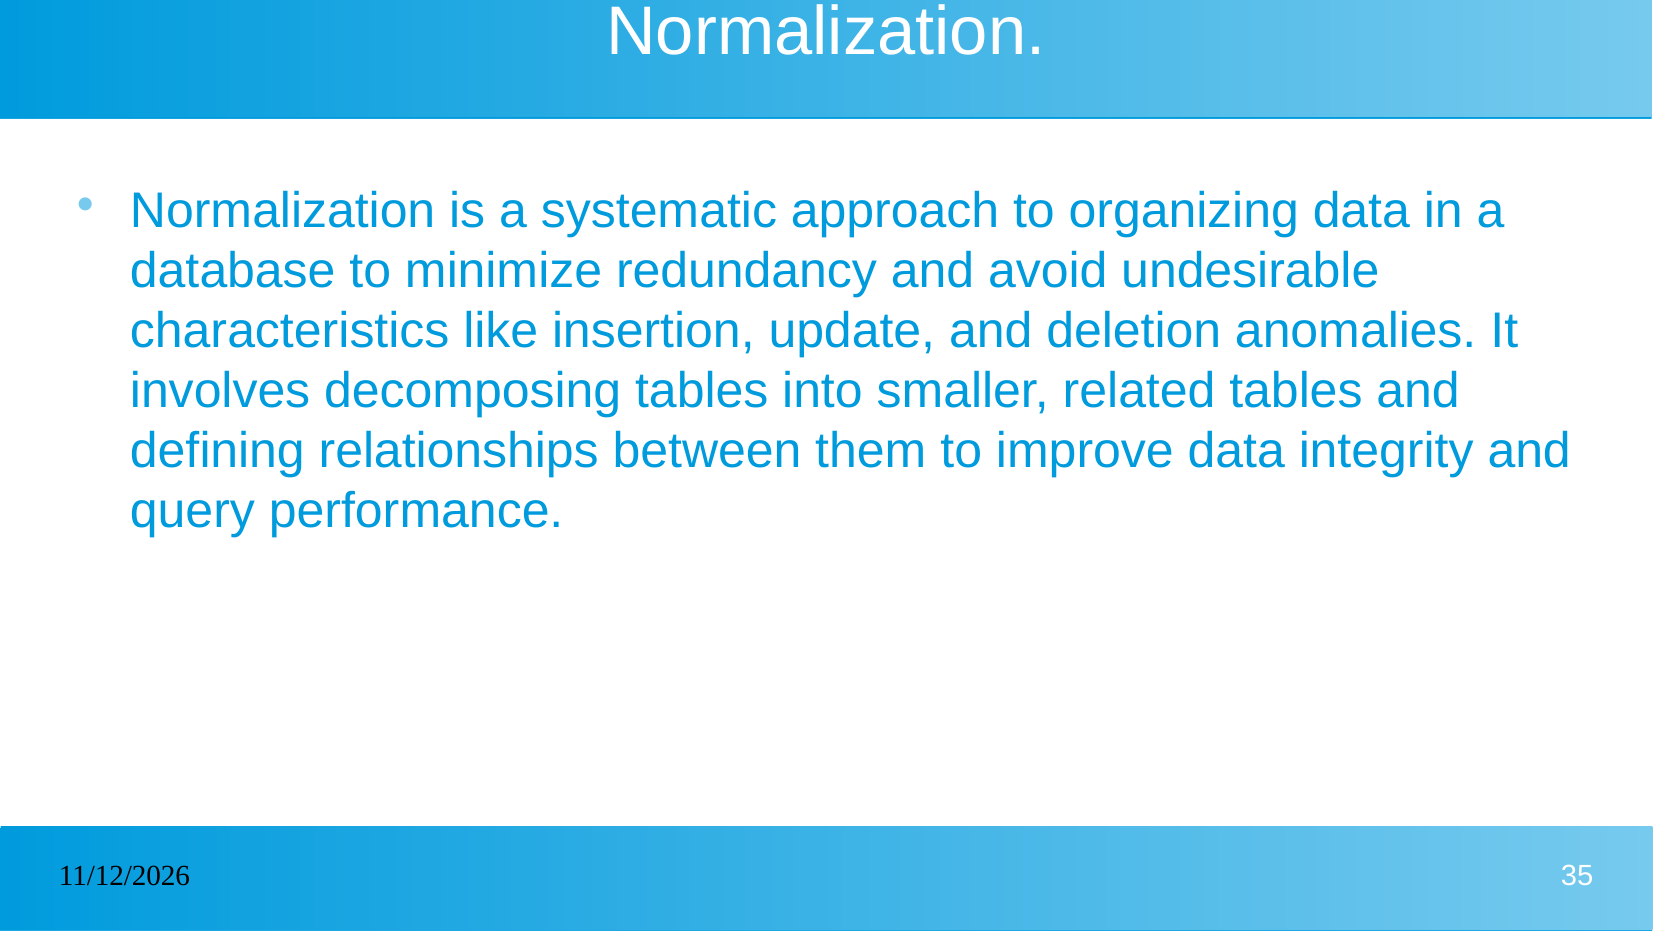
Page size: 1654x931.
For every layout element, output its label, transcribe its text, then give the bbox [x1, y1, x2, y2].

slide_number 35 [1210, 856, 1594, 915]
list Normalization is a systematic approach to organizing data in a database to minimize redundancy and avoid undesirable characteristics like insertion, update, and deletion anomalies. It involves decomposing tables into smaller, related tables and defining relationships between them to improve data integrity and query performance. [59, 177, 1594, 767]
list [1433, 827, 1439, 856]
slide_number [59, 856, 442, 915]
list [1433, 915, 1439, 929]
title Normalization. [59, 0, 1594, 145]
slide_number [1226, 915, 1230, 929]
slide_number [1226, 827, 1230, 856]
